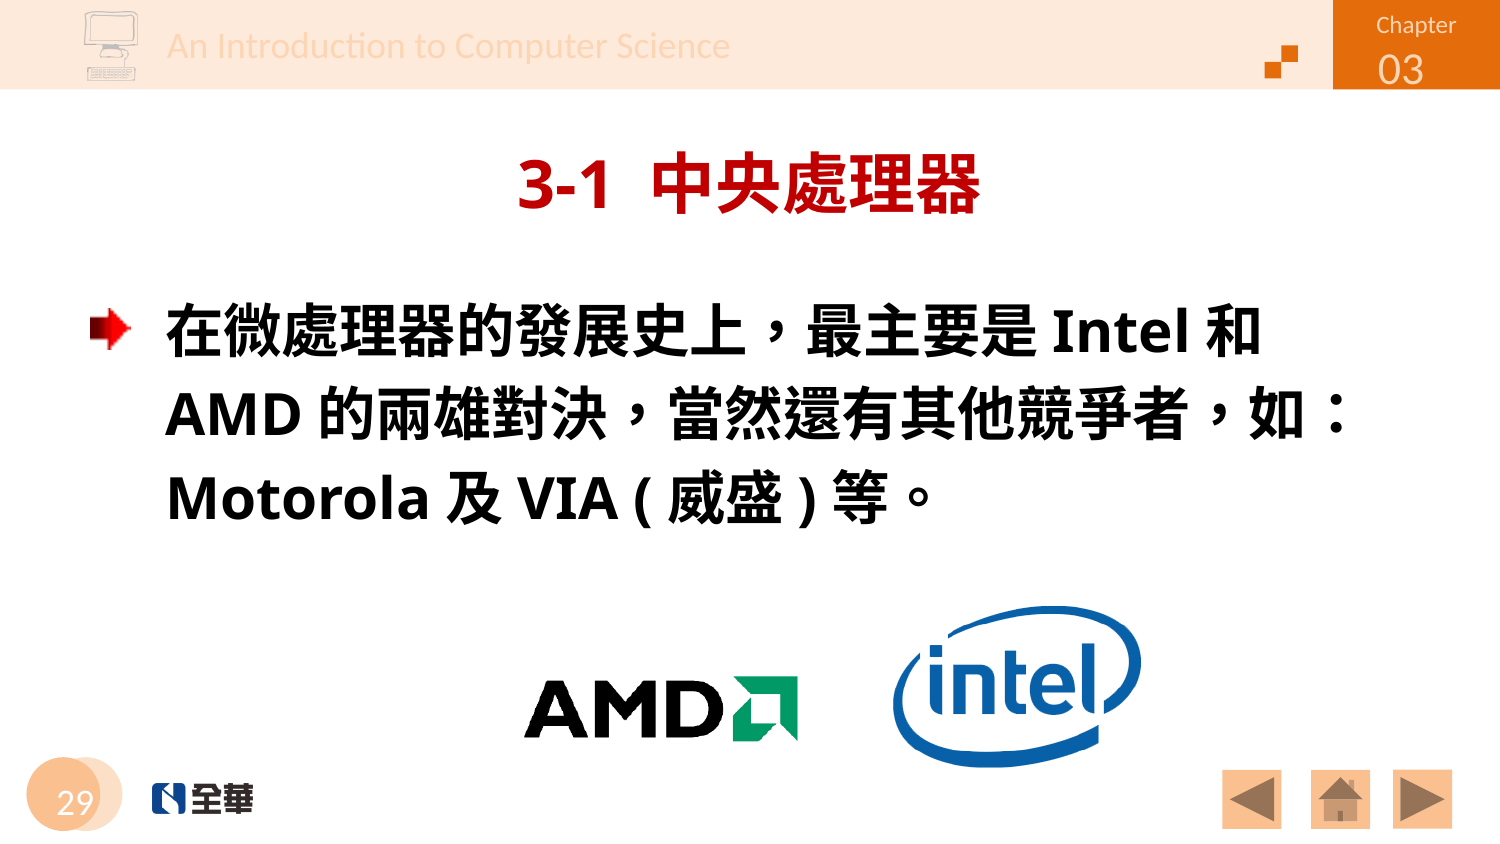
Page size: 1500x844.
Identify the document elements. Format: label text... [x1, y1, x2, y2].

picture [90, 308, 131, 350]
picture [491, 643, 831, 774]
picture [152, 783, 253, 814]
picture [84, 11, 138, 81]
list 在微處理器的發展史上，最主要是Intel和AMD的兩雄對決，當然還有其他競爭者，如：Motorola及VIA (威盛)等。 [75, 272, 1425, 754]
title 3-1 中央處理器 [75, 119, 1425, 245]
picture [889, 561, 1142, 814]
